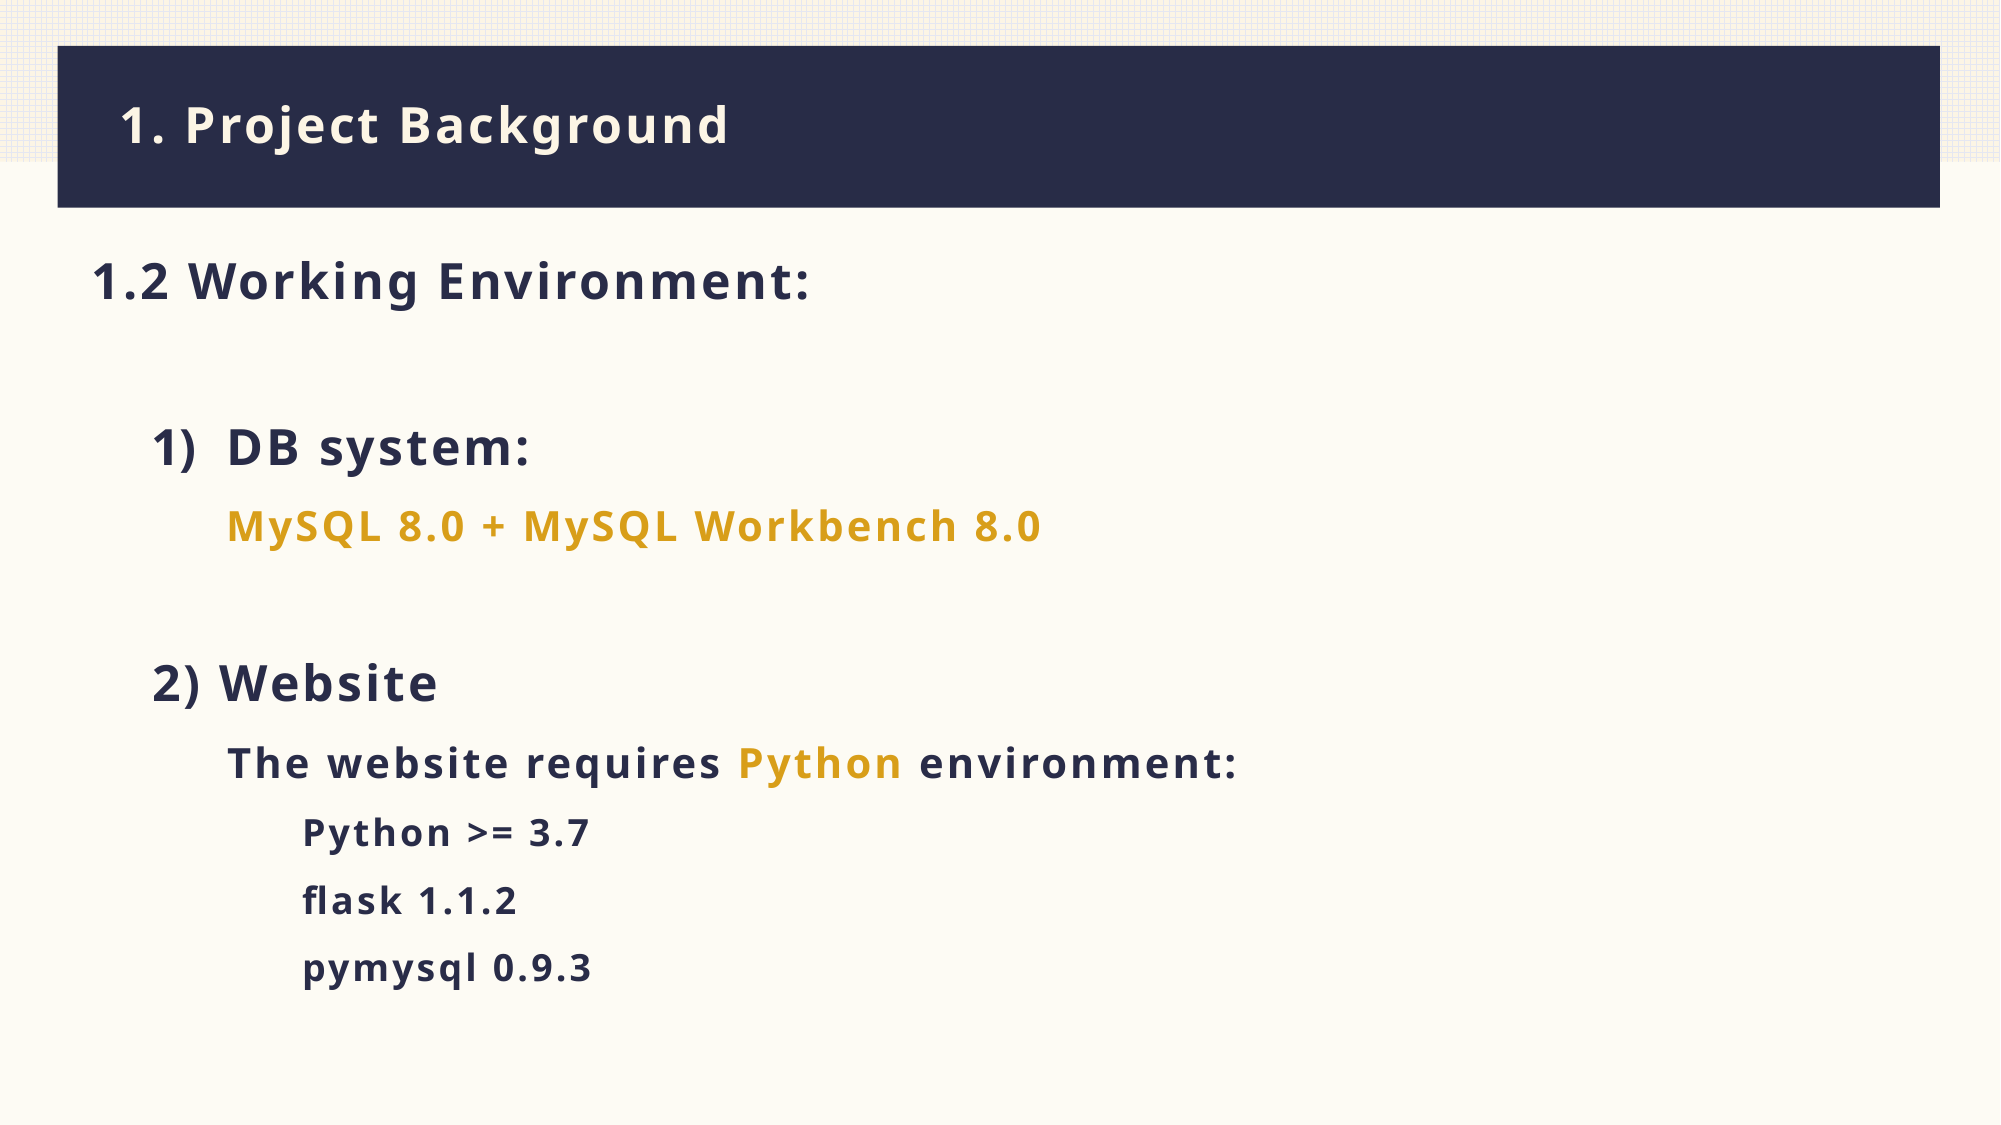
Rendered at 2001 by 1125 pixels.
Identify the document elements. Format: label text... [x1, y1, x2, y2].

title 1. Project Background [104, 79, 1894, 176]
text_box 2) Website The website requires Python environment: Python >= 3.7 flask 1.1.2 pymysql 0.9.3 [137, 584, 1863, 1027]
text_box DB system: MySQL 8.0 + MySQL Workbench 8.0 [136, 271, 1863, 664]
text_box 1.2 Working Environment: [76, 221, 1067, 344]
